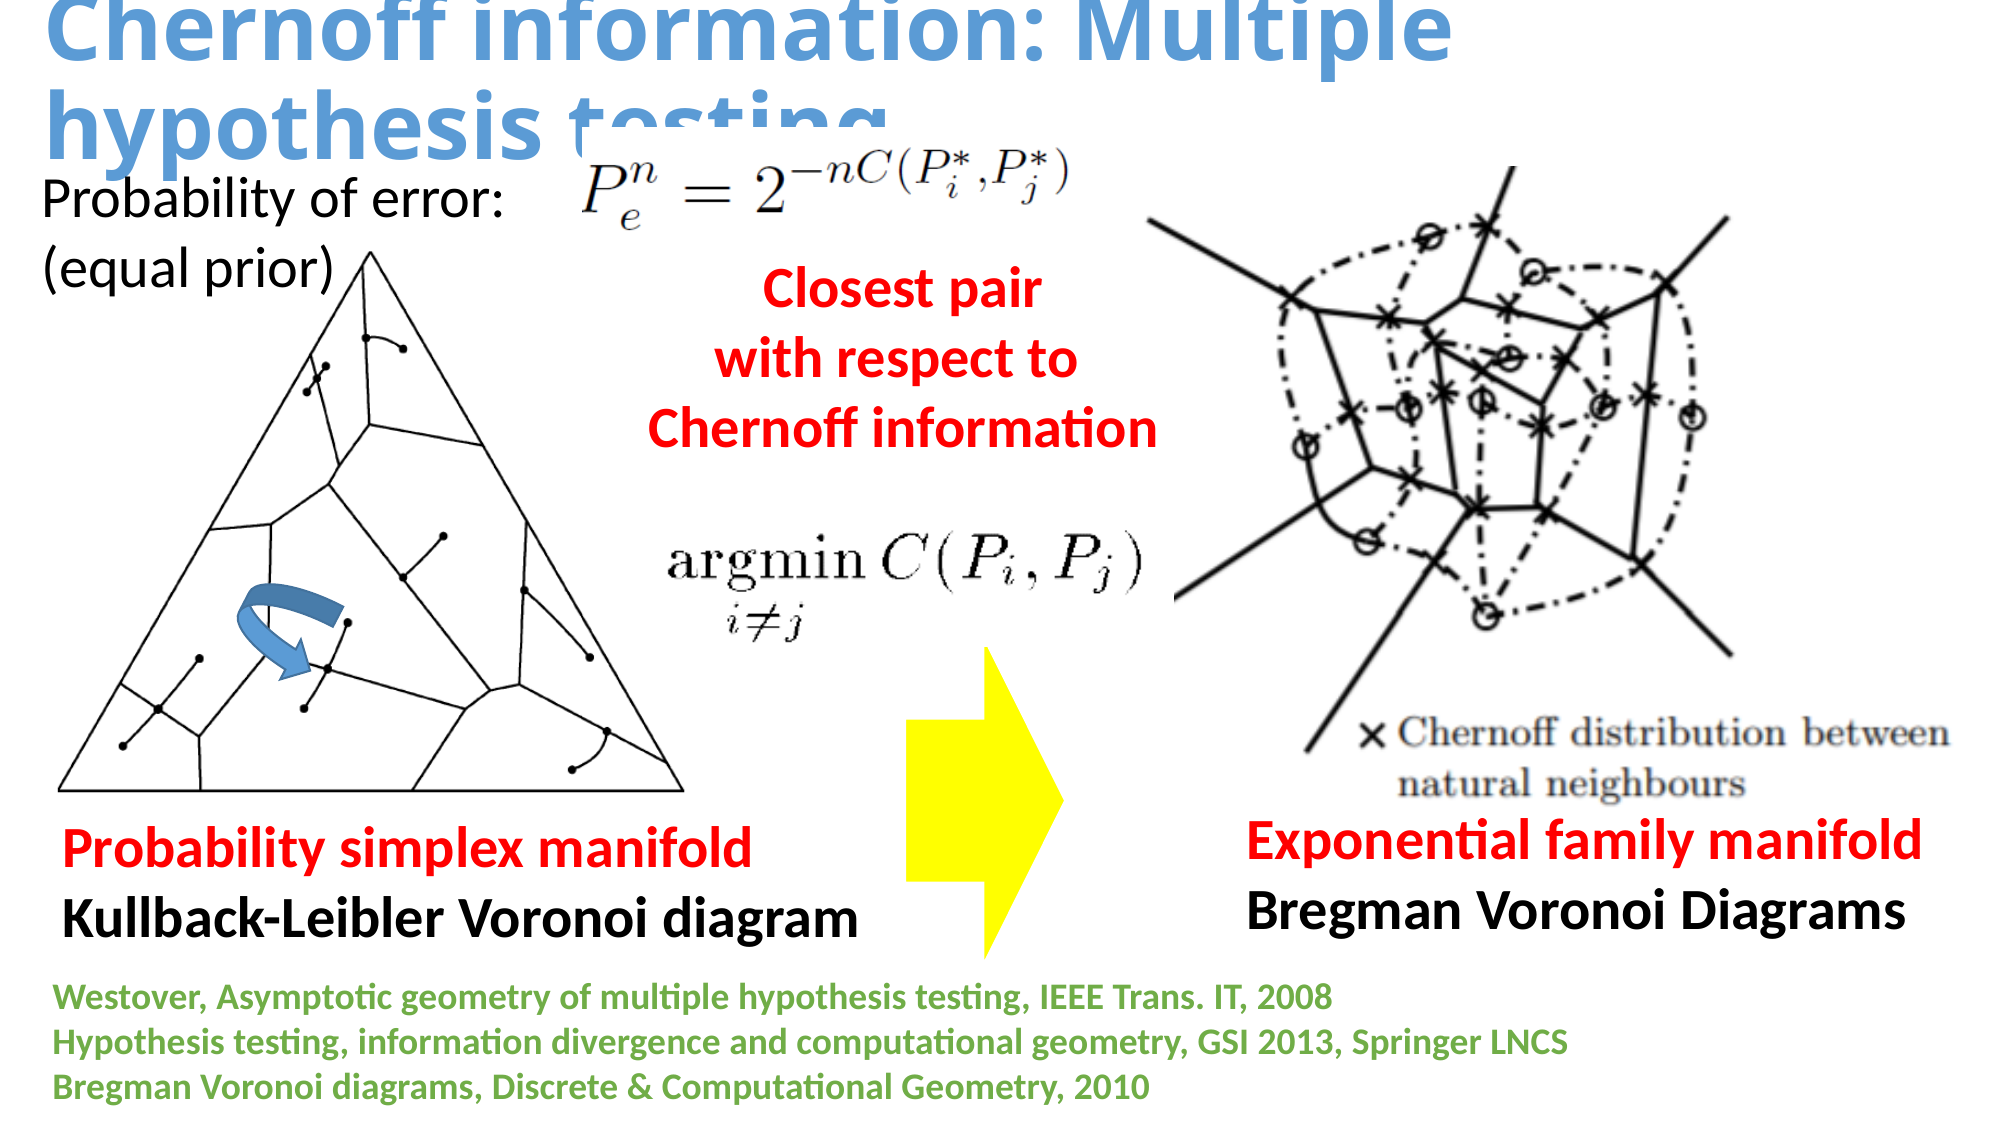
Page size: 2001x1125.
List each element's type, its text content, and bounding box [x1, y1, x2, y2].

title Chernoff information: Multiple hypothesis testing [28, 0, 1959, 189]
text_box Westover, Asymptotic geometry of multiple hypothesis testing, IEEE Trans. IT, 2008 Hypothesis testing, information divergence and computational geometry, GSI 2013, Springer LNCS Bregman Voronoi diagrams, Discrete & Computational Geometry, 2010 [37, 964, 1610, 1115]
text_box [904, 647, 1067, 964]
text_box Exponential family manifold Bregman Voronoi Diagrams [1231, 793, 2000, 949]
text_box Probability of error: (equal prior) [26, 152, 522, 307]
text_box Closest pair with respect to Chernoff information [693, 242, 1086, 467]
picture [47, 127, 1994, 816]
text_box Probability simplex manifold Kullback-Leibler Voronoi diagram [47, 801, 917, 957]
